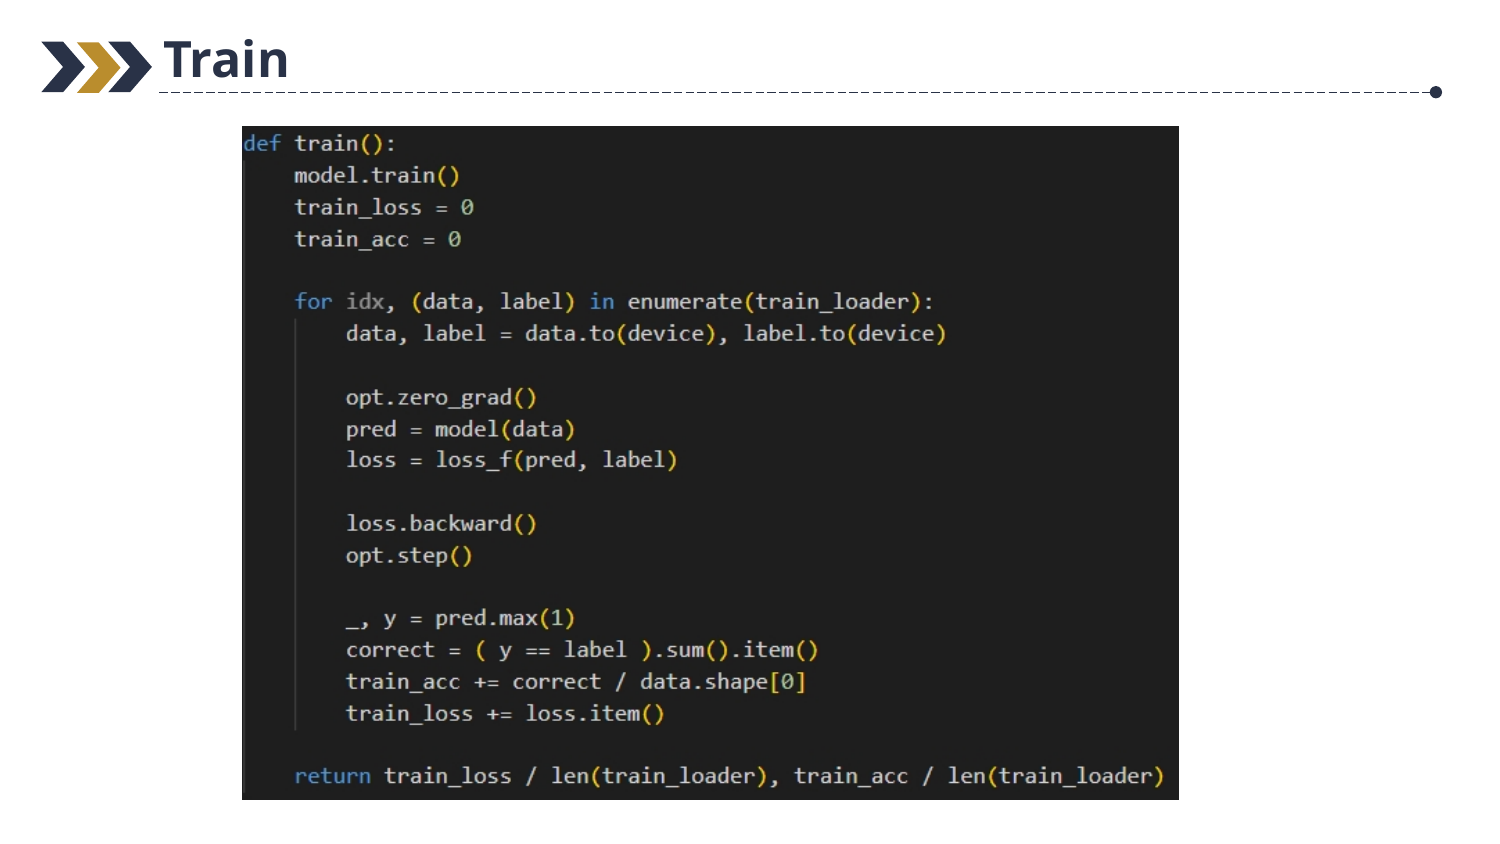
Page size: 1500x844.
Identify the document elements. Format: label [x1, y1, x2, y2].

text_box [41, 20, 1436, 96]
picture [241, 126, 1179, 801]
